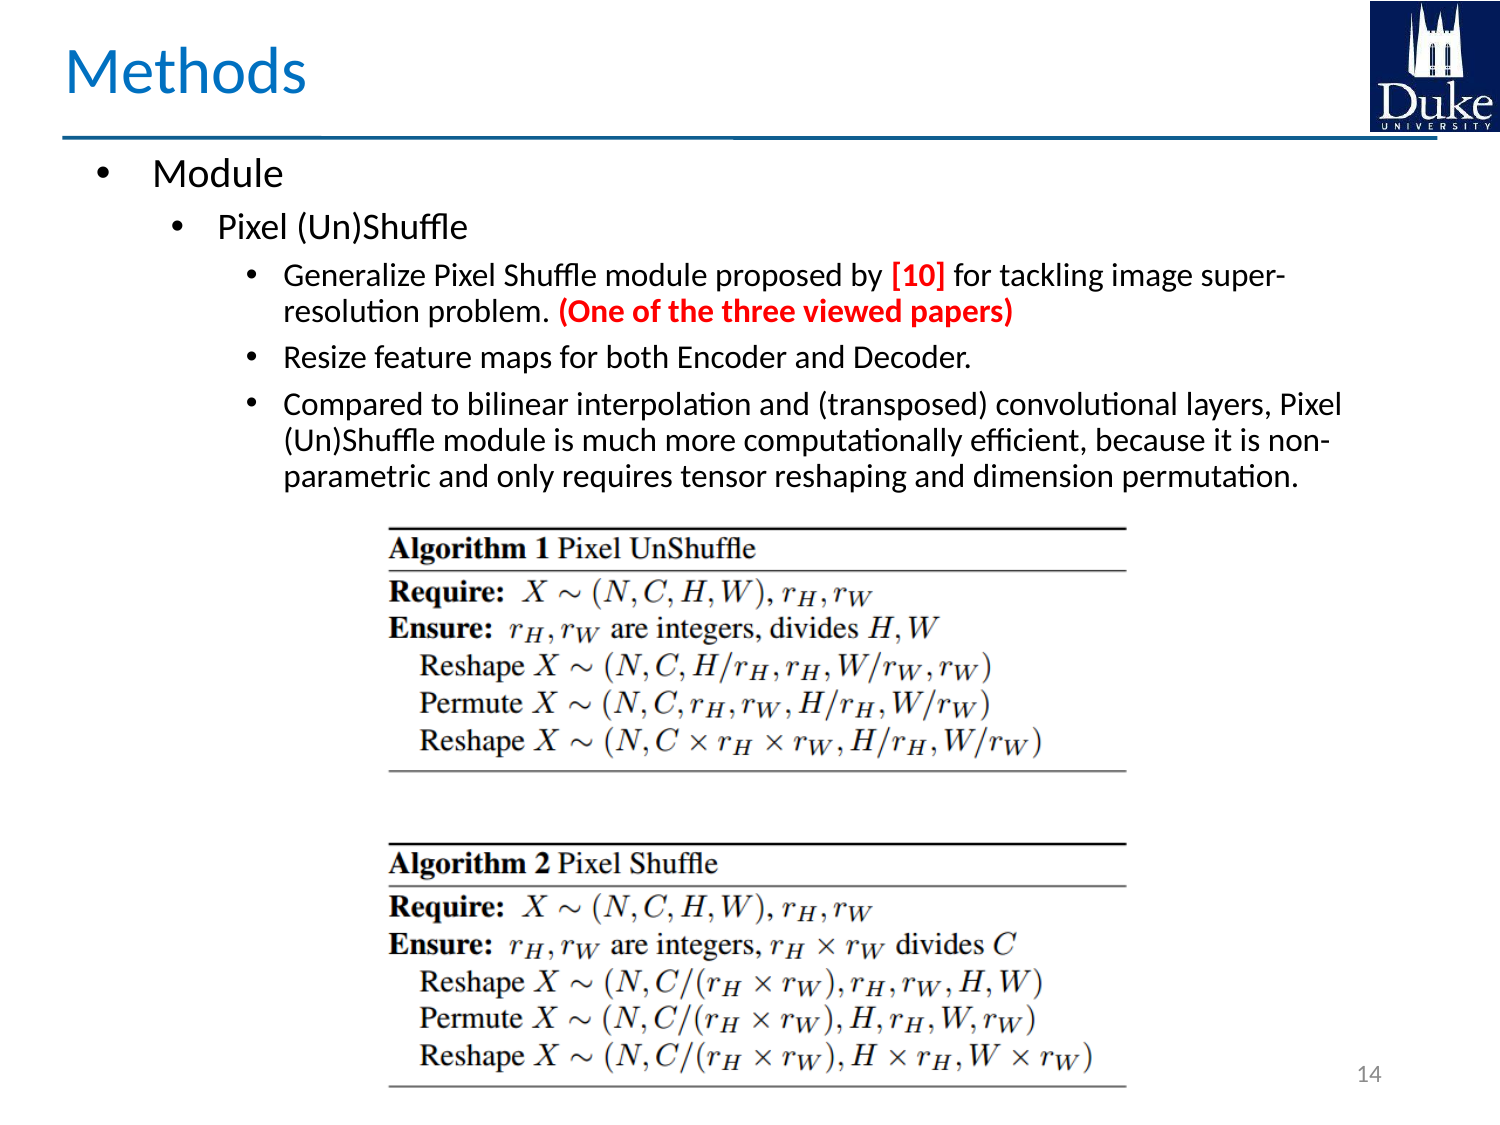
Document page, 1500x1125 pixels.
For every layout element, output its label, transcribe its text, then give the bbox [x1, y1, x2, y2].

list Module Pixel (Un)Shuffle Generalize Pixel Shuffle module proposed by [10] for tackling image super-resolution problem. (One of the three viewed papers) Resize feature maps for both Encoder and Decoder. Compared to bilinear interpolation and (transposed) convolutional layers, Pixel (Un)Shuffle module is much more computationally efficient, because it is non-parametric and only requires tensor reshaping and dimension permutation. [80, 144, 1421, 1084]
slide_number 13 [1141, 1042, 1397, 1103]
picture [381, 515, 1141, 1104]
text_box Methods [49, 21, 1255, 122]
picture [1370, 1, 1500, 132]
